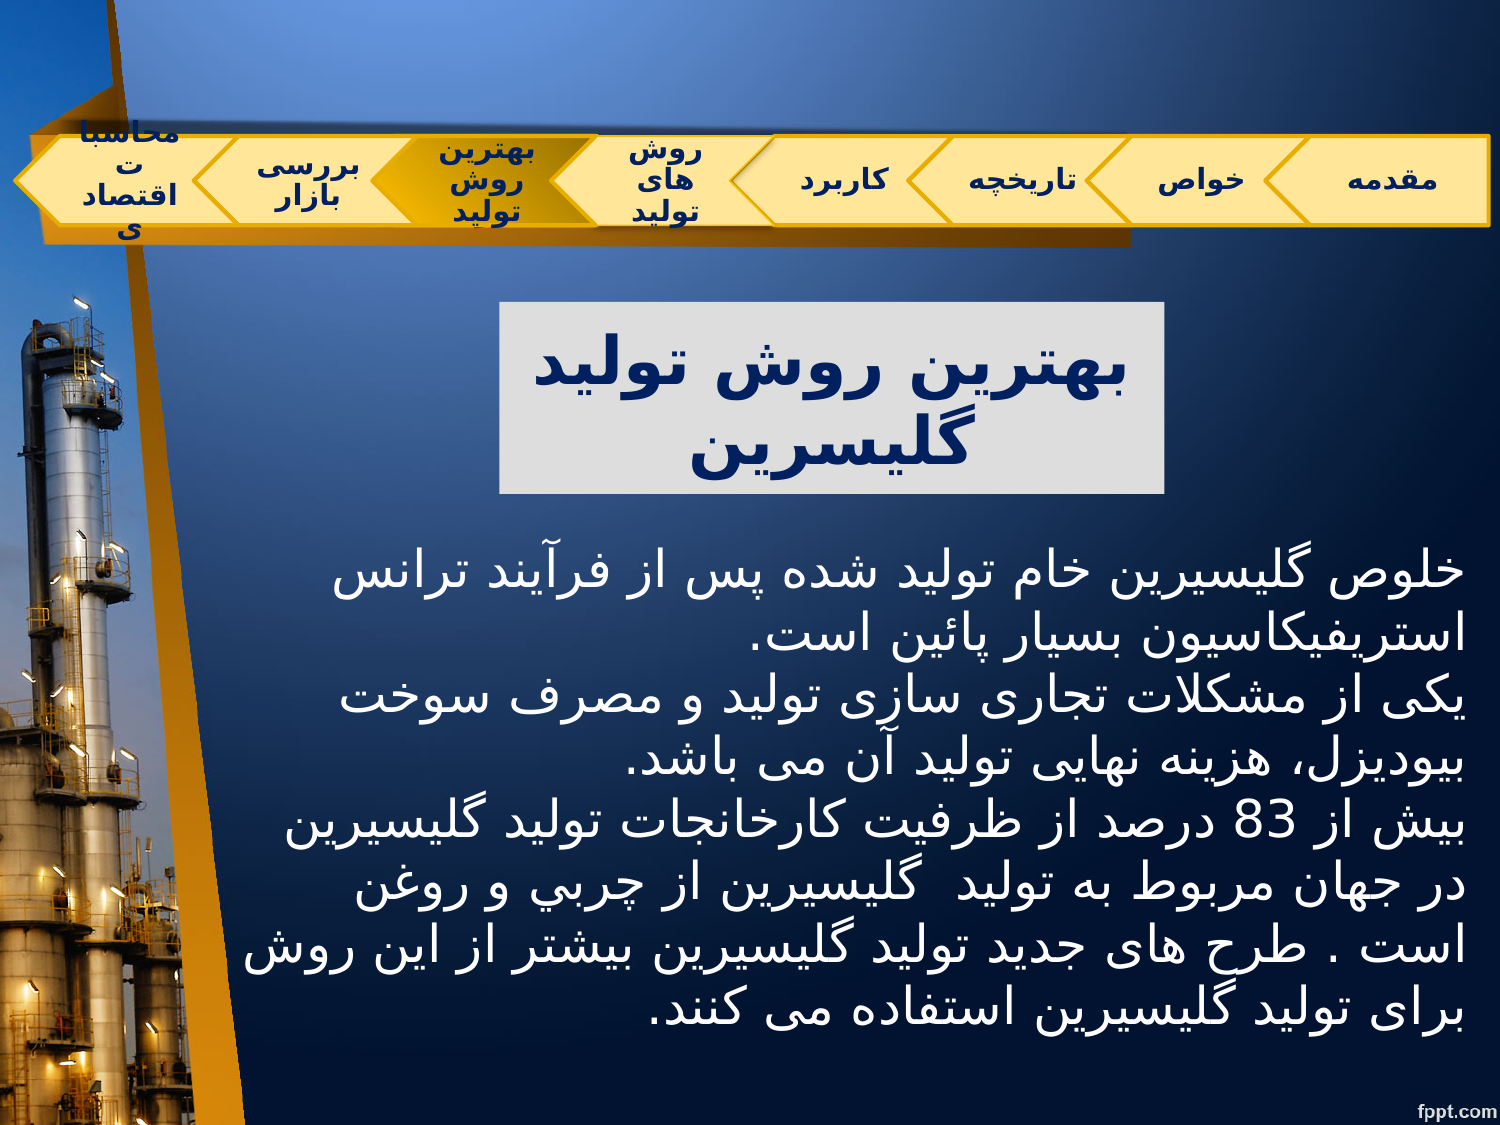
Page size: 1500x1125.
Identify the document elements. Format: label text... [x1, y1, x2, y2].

text_box بهترین روش تولید گلیسرین [497, 413, 1167, 496]
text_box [14, 0, 1490, 405]
picture [0, 0, 1500, 1125]
text_box خلوص گلیسیرین خام تولید شده پس از فرآیند ترانس استریفیکاسیون بسیار پائین است. یکی از مشکلات تجاری سازی تولید و مصرف سوخت بیودیزل، هزینه نهایی تولید آن می باشد. ﺑﻴﺶ از 83 درﺻﺪ از ﻇﺮﻓﻴﺖ ﻛﺎرﺧﺎﻧﺠﺎت ﺗﻮﻟﻴﺪ ﮔﻠﻴﺴﻴﺮﻳﻦ در ﺟﻬﺎن ﻣﺮﺑﻮط ﺑﻪ ﺗﻮﻟﻴﺪ گلیسیرین از ﭼﺮﺑﻲ و روﻏﻦ اﺳﺖ . طرح های جدید تولید گلیسیرین بیشتر از این روش برای تولید گلیسیرین استفاده می کنند. [222, 528, 1483, 1125]
